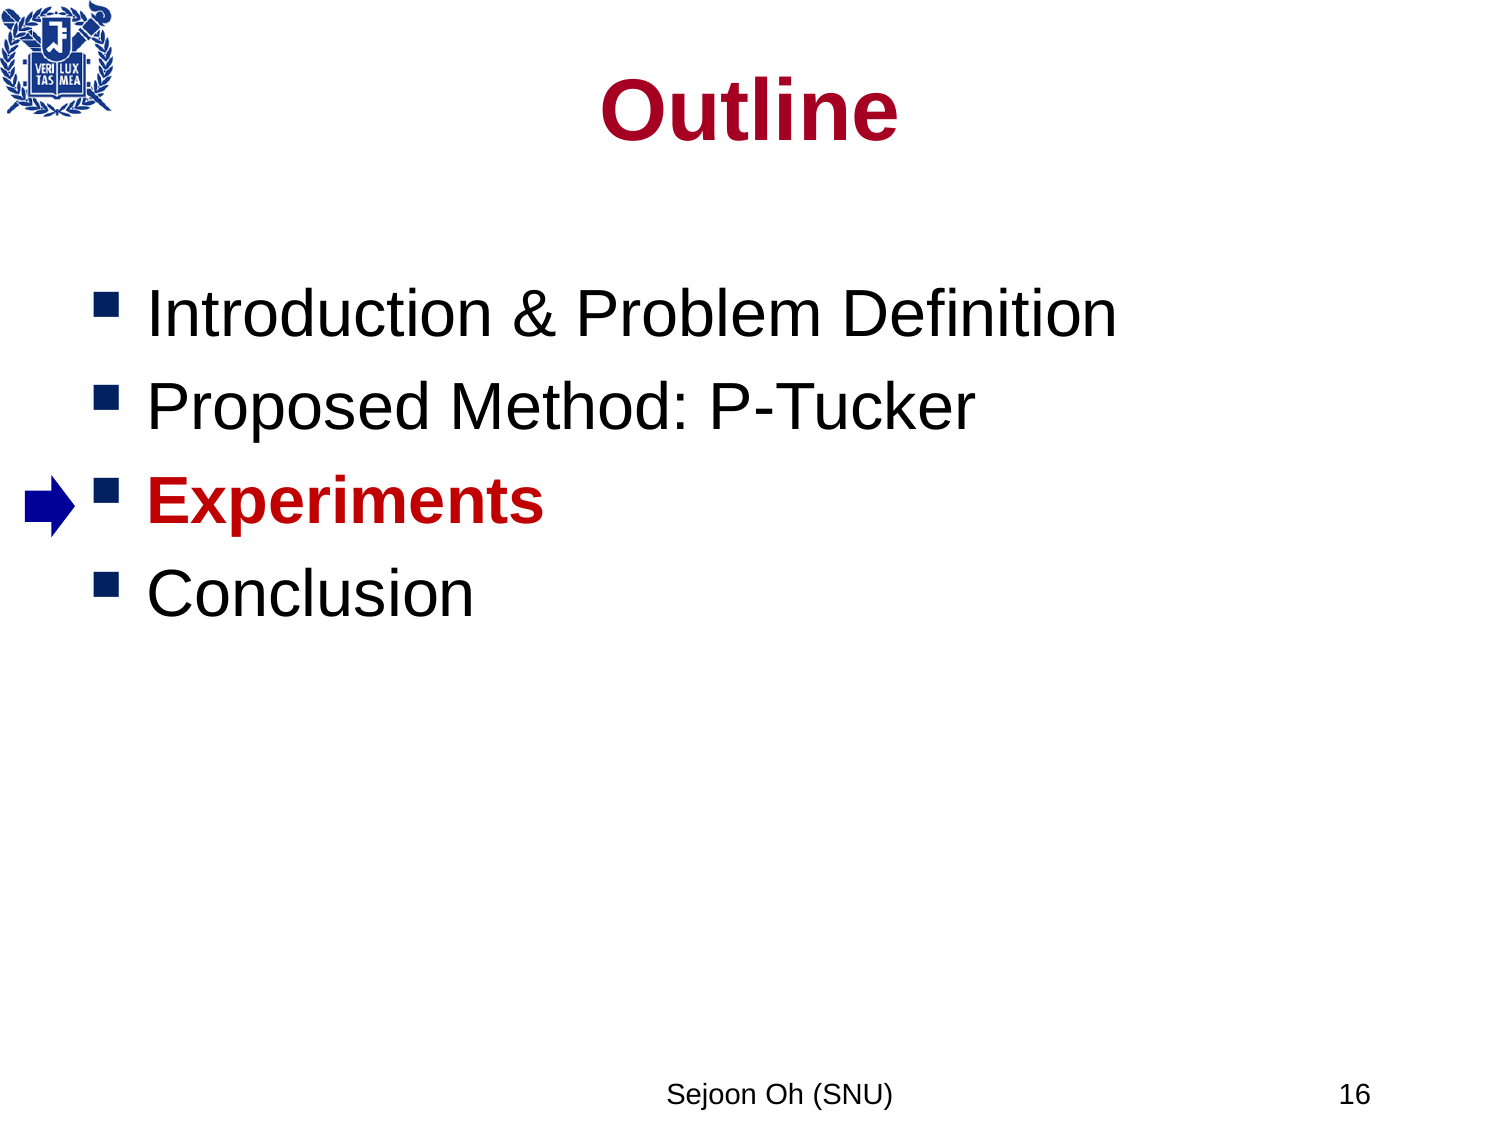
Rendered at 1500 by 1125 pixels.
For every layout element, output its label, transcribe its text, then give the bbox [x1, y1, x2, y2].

list Introduction & Problem Definition Proposed Method: P-Tucker Experiments Conclusion [75, 262, 1425, 1050]
text_box [24, 474, 76, 538]
title Outline [75, 45, 1425, 233]
picture [0, 0, 113, 117]
